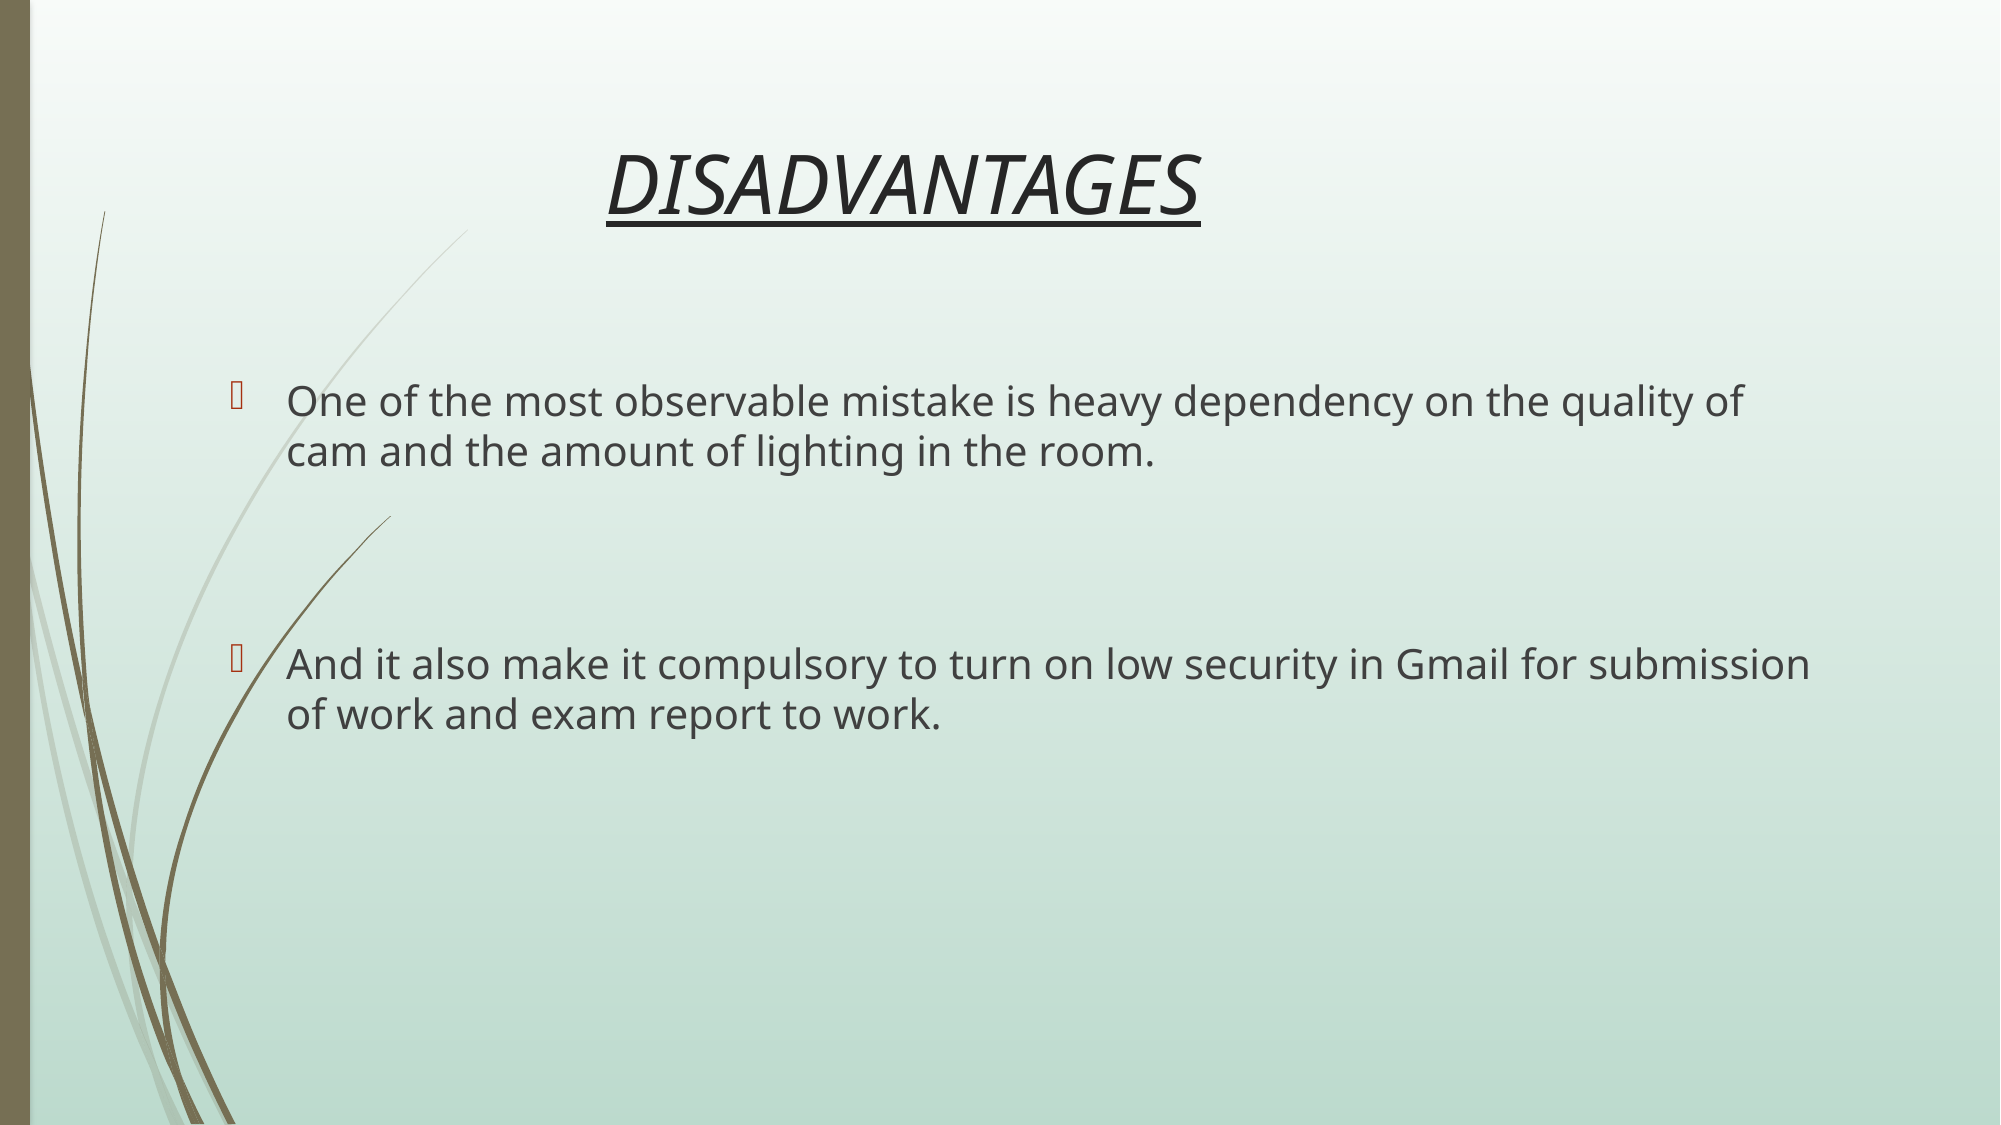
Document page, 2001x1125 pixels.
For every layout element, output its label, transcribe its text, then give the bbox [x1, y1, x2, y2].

title DISADVANTAGES [590, 124, 1362, 239]
list One of the most observable mistake is heavy dependency on the quality of cam and the amount of lighting in the room. And it also make it compulsory to turn on low security in Gmail for submission of work and exam report to work. [214, 367, 1830, 1001]
